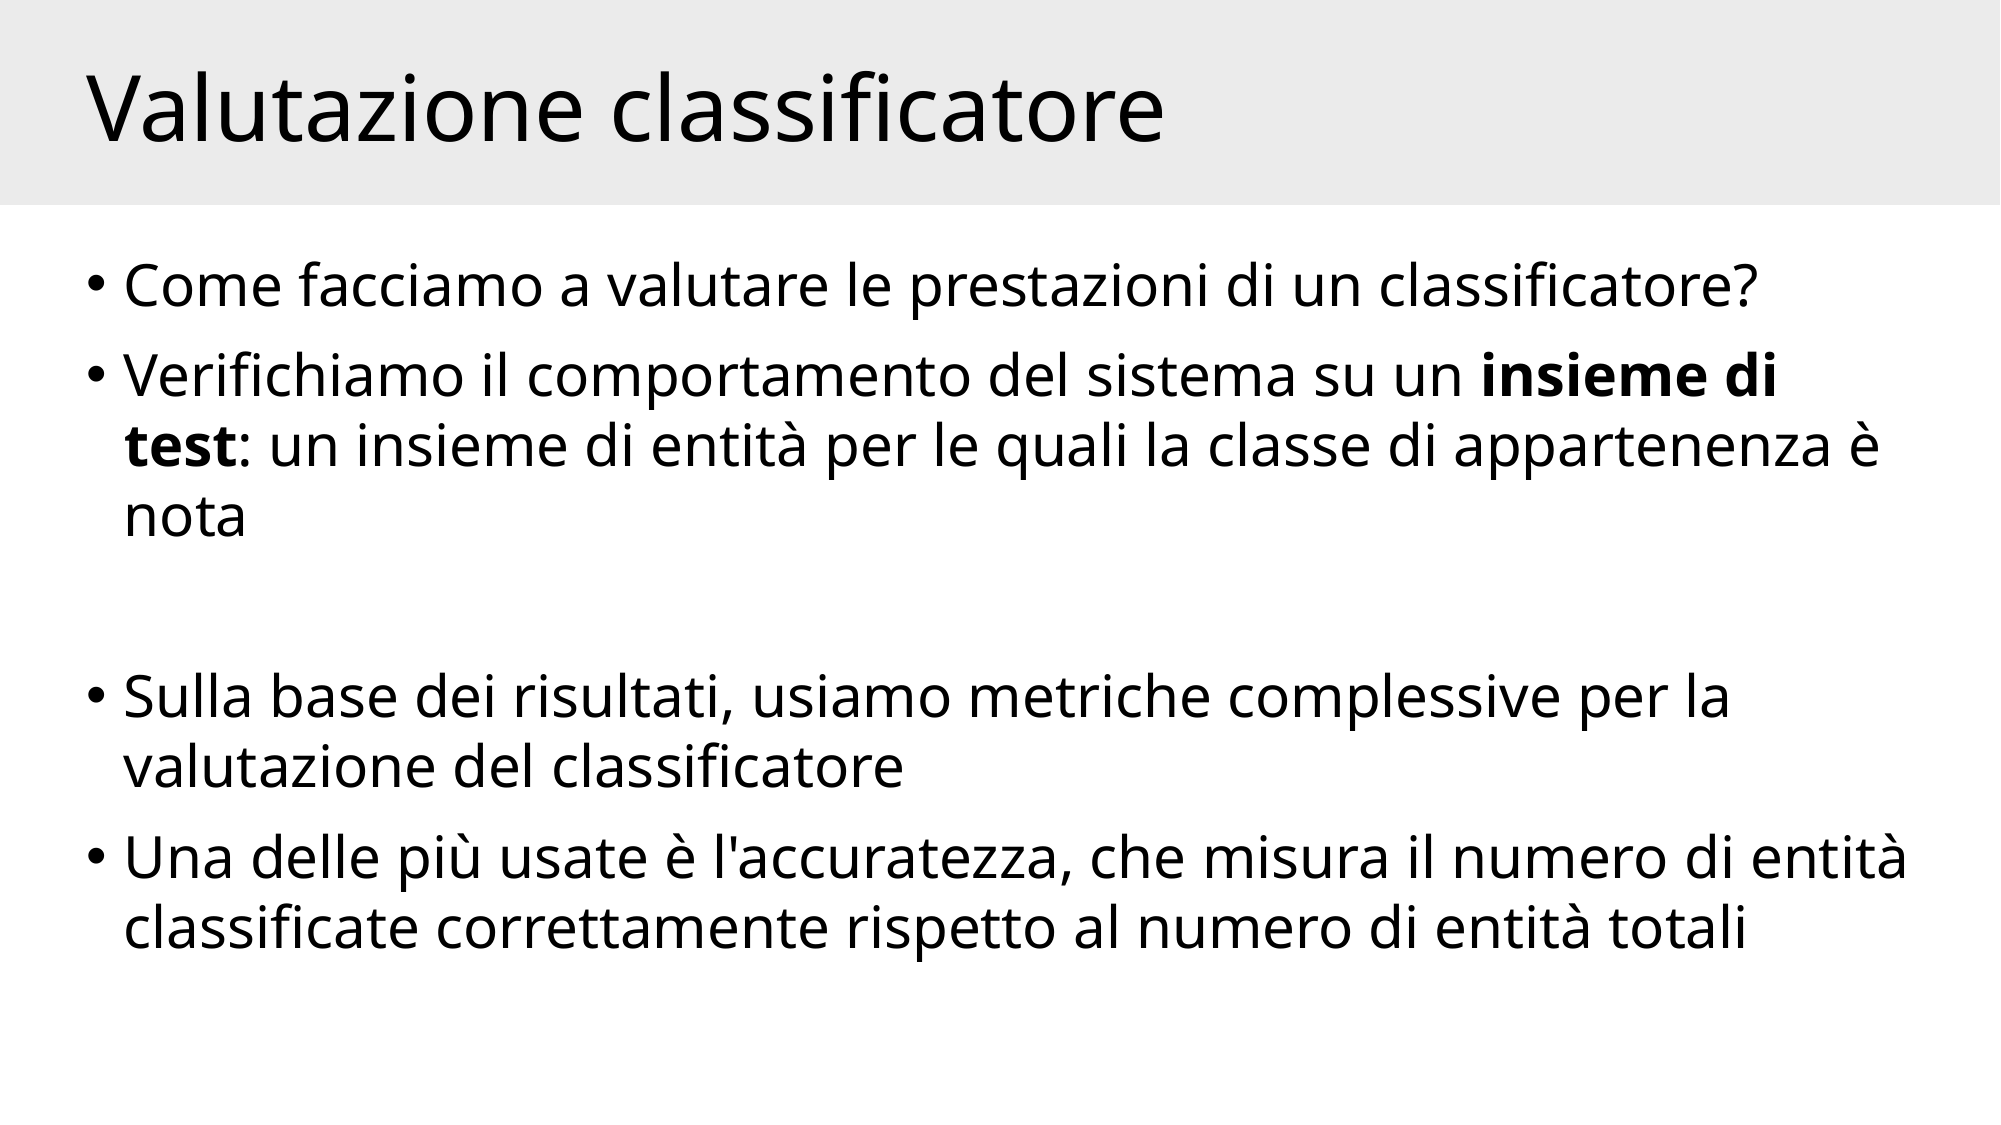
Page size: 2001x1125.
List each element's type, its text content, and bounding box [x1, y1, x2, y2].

title Valutazione classificatore [71, 53, 1929, 171]
